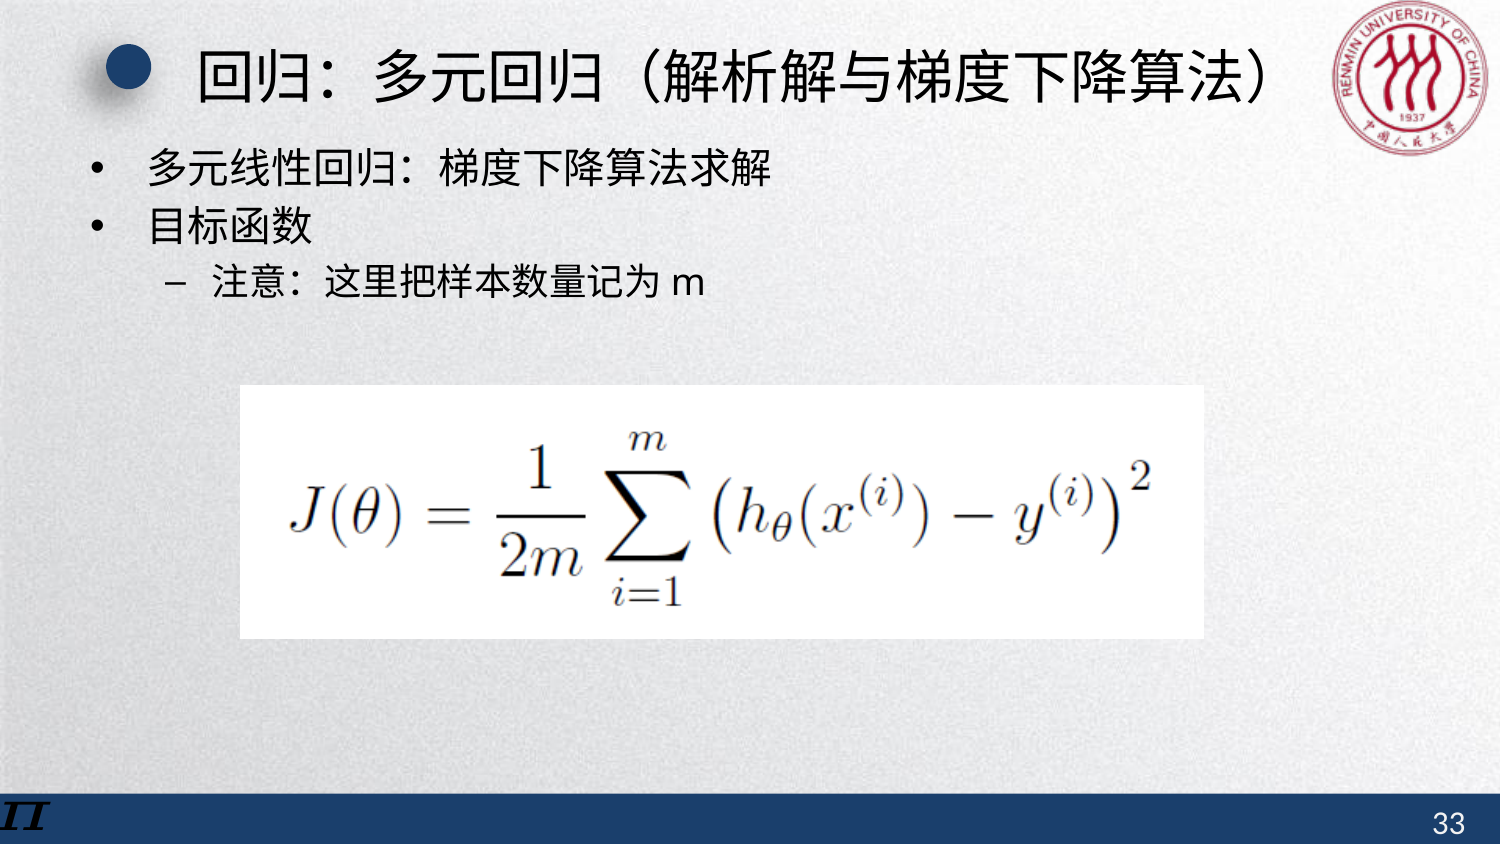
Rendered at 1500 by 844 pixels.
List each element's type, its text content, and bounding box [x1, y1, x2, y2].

title 回归：多元回归（解析解与梯度下降算法） [75, 33, 1425, 116]
picture [0, 0, 1500, 793]
text_box [99, 157, 1450, 803]
text_box [74, 132, 1425, 778]
picture [240, 384, 1204, 639]
